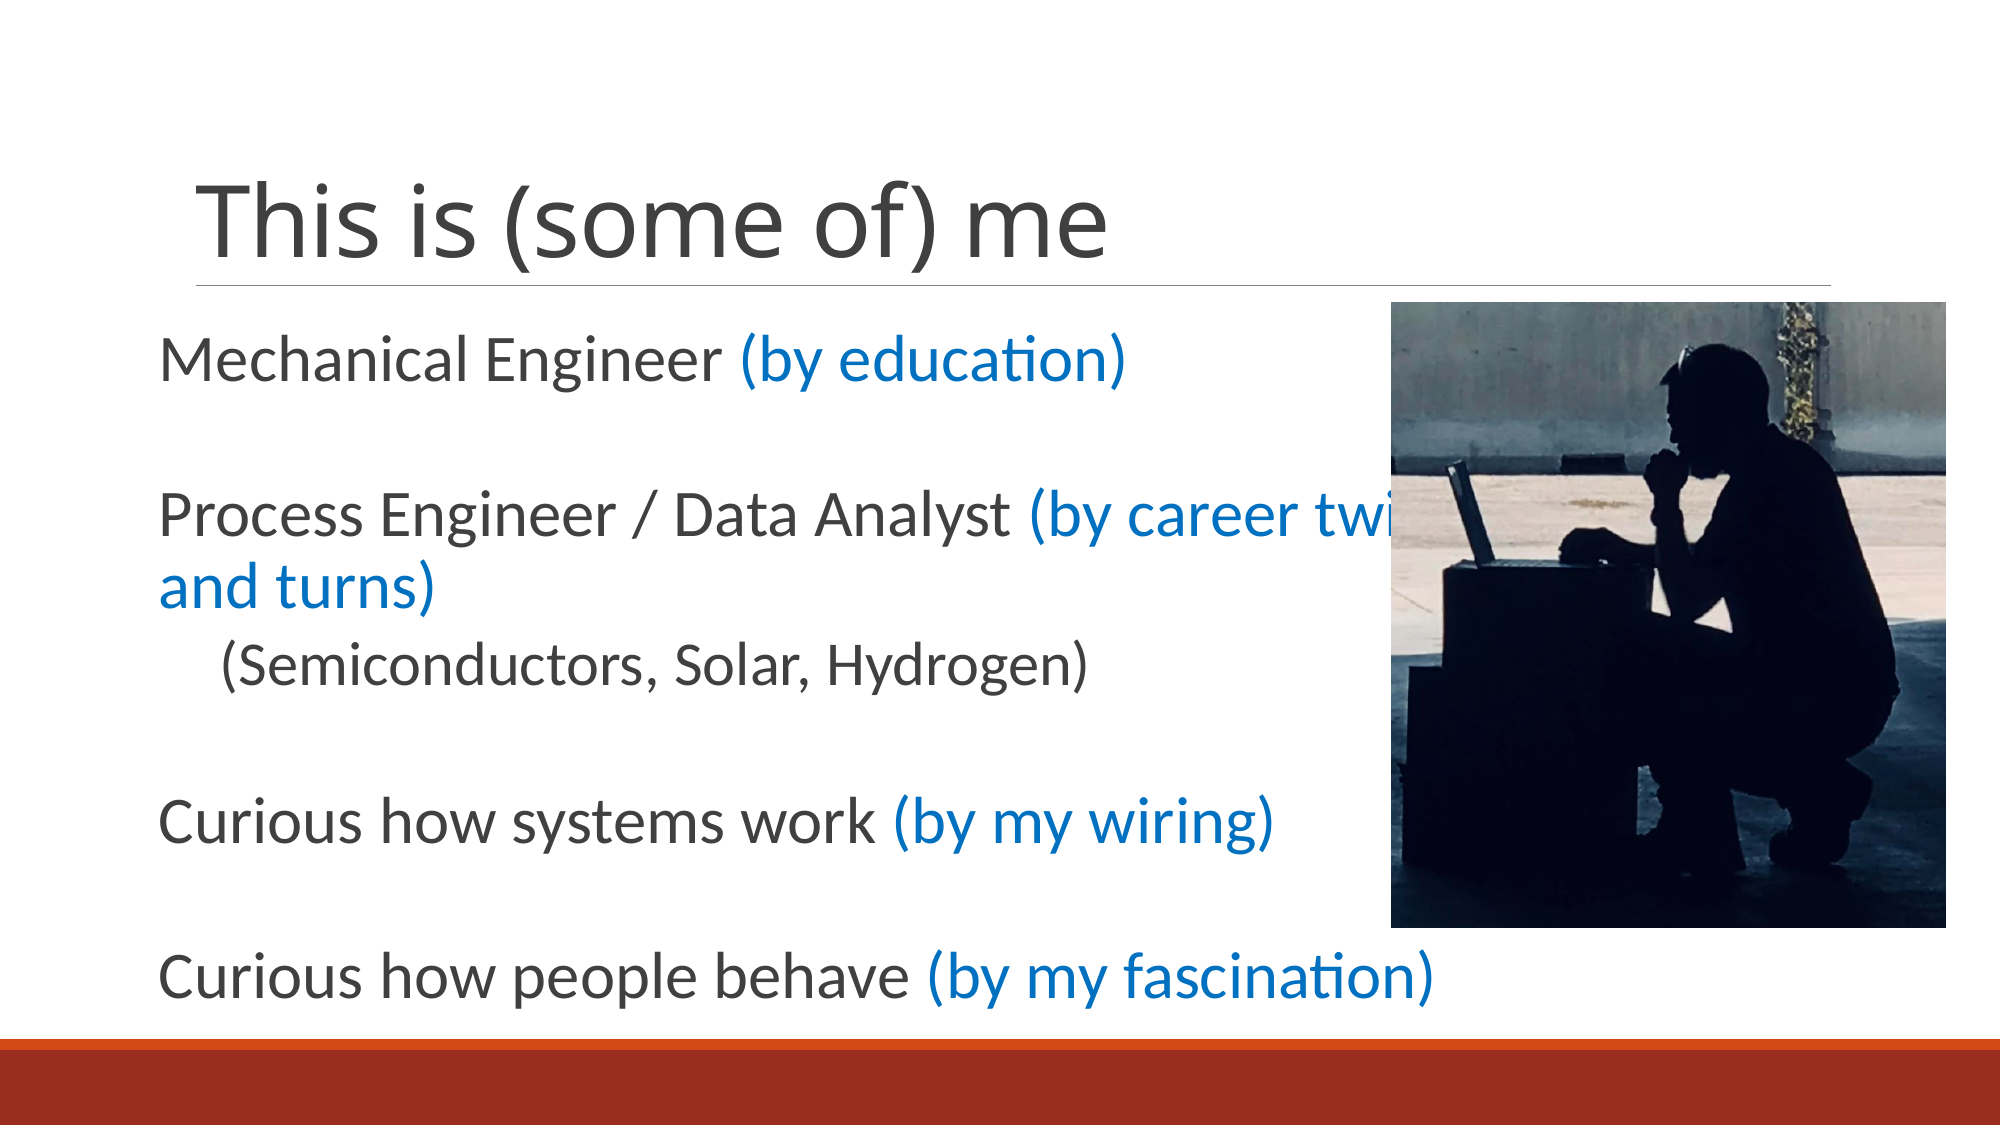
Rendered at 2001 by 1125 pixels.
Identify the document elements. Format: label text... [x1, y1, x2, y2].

list Mechanical Engineer (by education) Process Engineer / Data Analyst (by career twists and turns) (Semiconductors, Solar, Hydrogen) Curious how systems work (by my wiring) Curious how people behave (by my fascination) [143, 316, 1474, 1040]
title This is (some of) me [180, 47, 1830, 285]
picture [1391, 301, 1947, 929]
